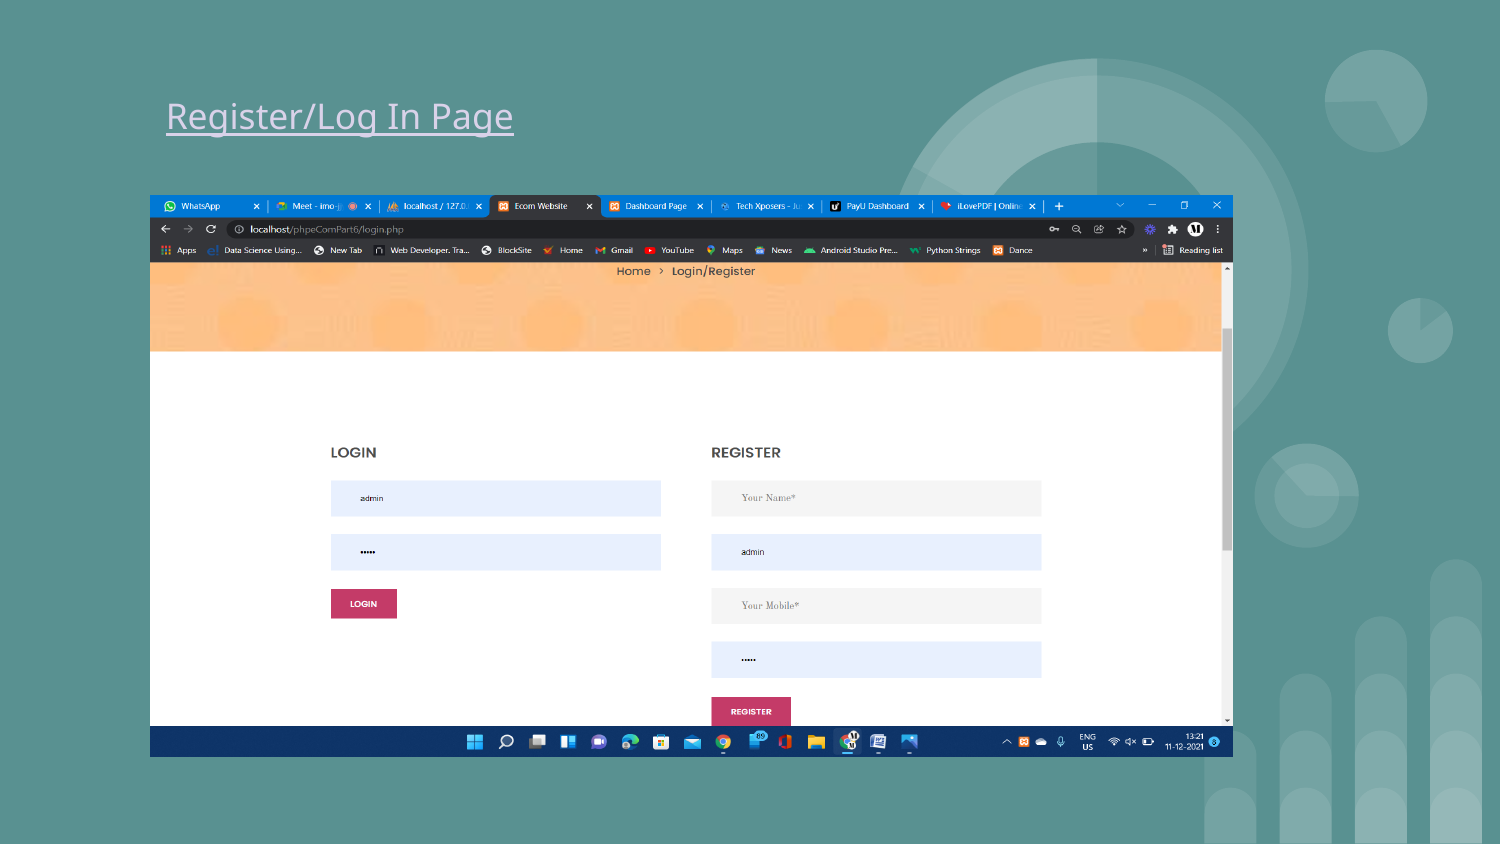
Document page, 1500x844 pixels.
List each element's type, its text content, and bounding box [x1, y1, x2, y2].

text_box Register/Log In Page [150, 79, 1402, 195]
picture [150, 194, 1233, 757]
